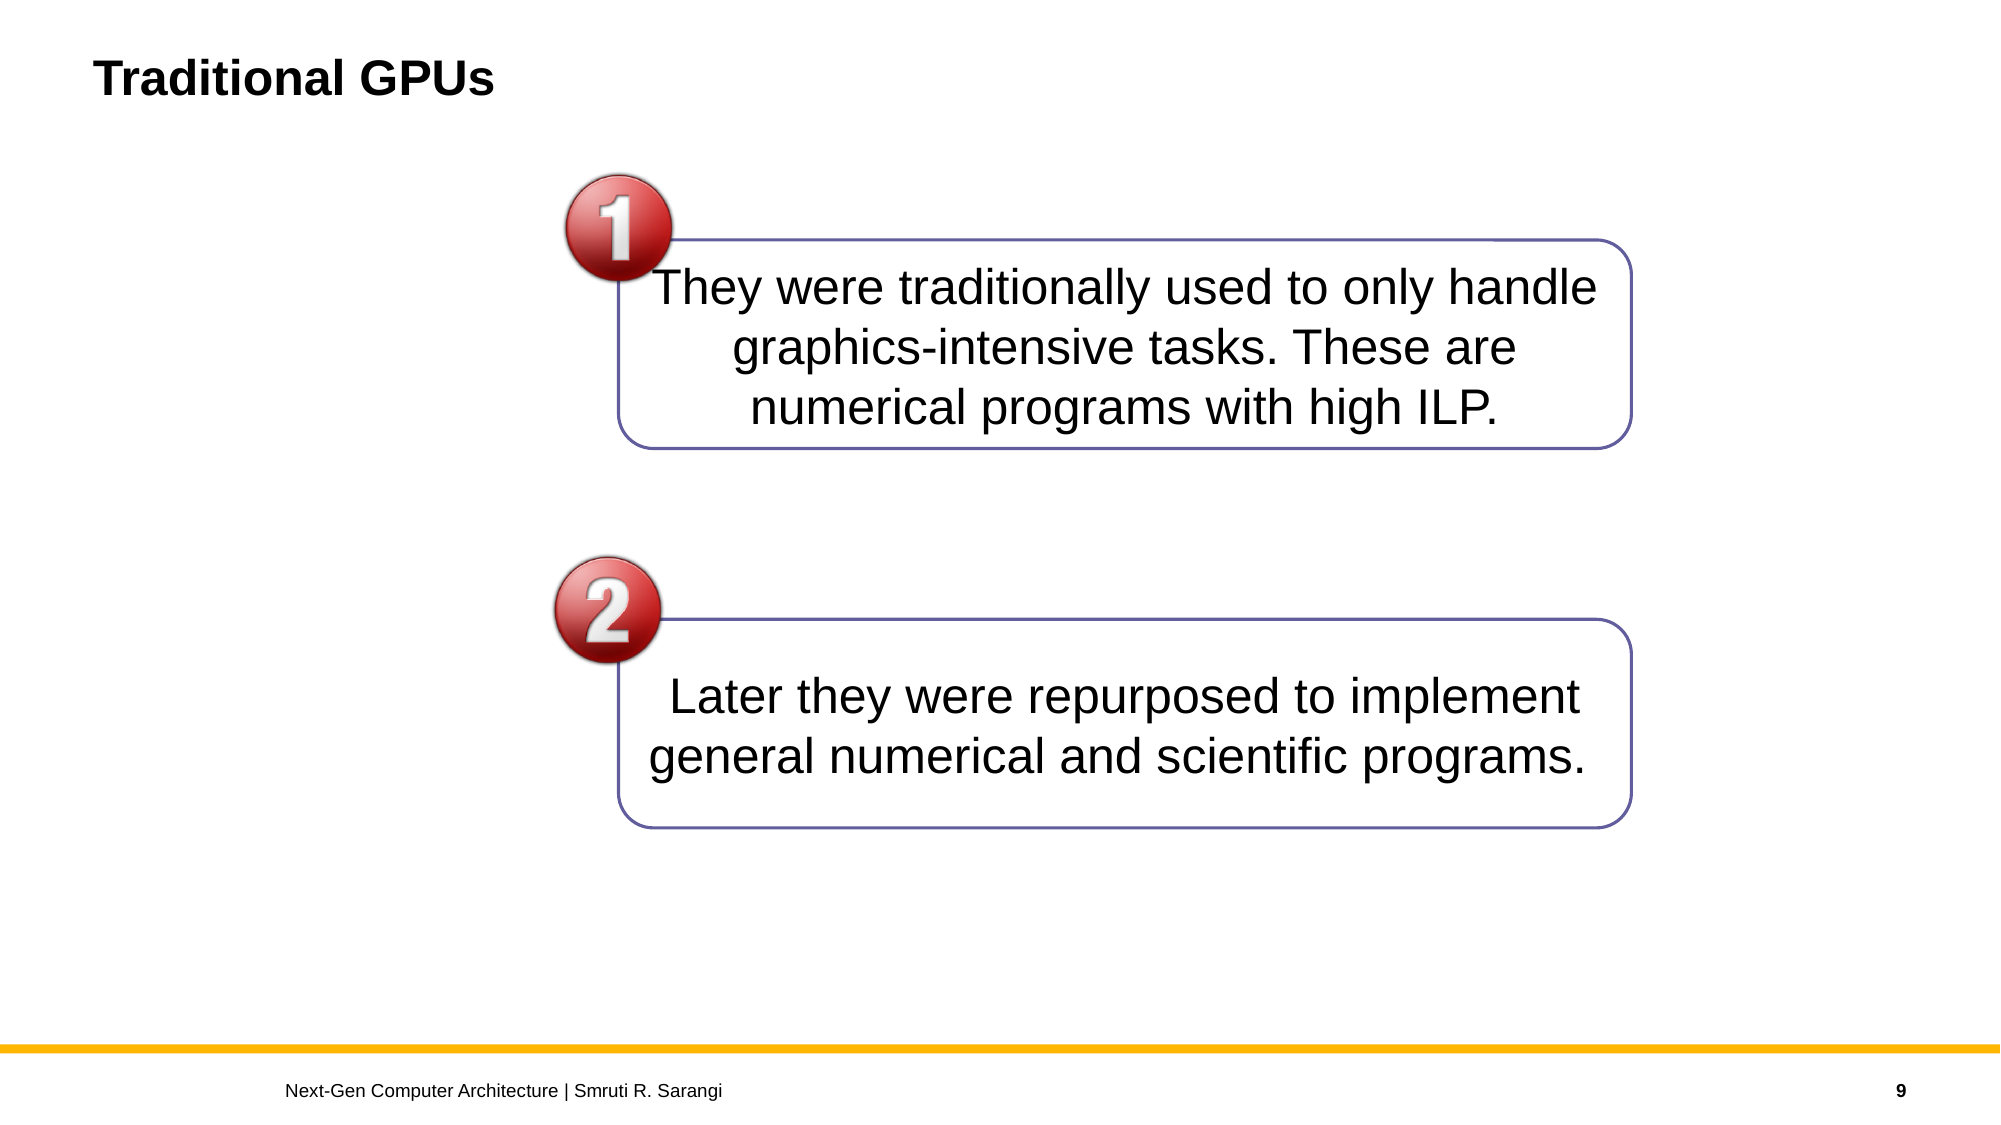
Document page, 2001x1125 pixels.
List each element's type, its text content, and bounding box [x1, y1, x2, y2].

text_box Later they were repurposed to implement general numerical and scientific programs. [617, 618, 1633, 829]
picture [550, 552, 665, 667]
footer Next-Gen Computer Architecture | Smruti R. Sarangi [270, 1071, 1471, 1109]
slide_number 9 [1711, 1071, 1922, 1109]
picture [561, 170, 676, 285]
title Traditional GPUs [78, 45, 1604, 180]
text_box They were traditionally used to only handle graphics-intensive tasks. These are numerical programs with high ILP. [617, 238, 1633, 450]
